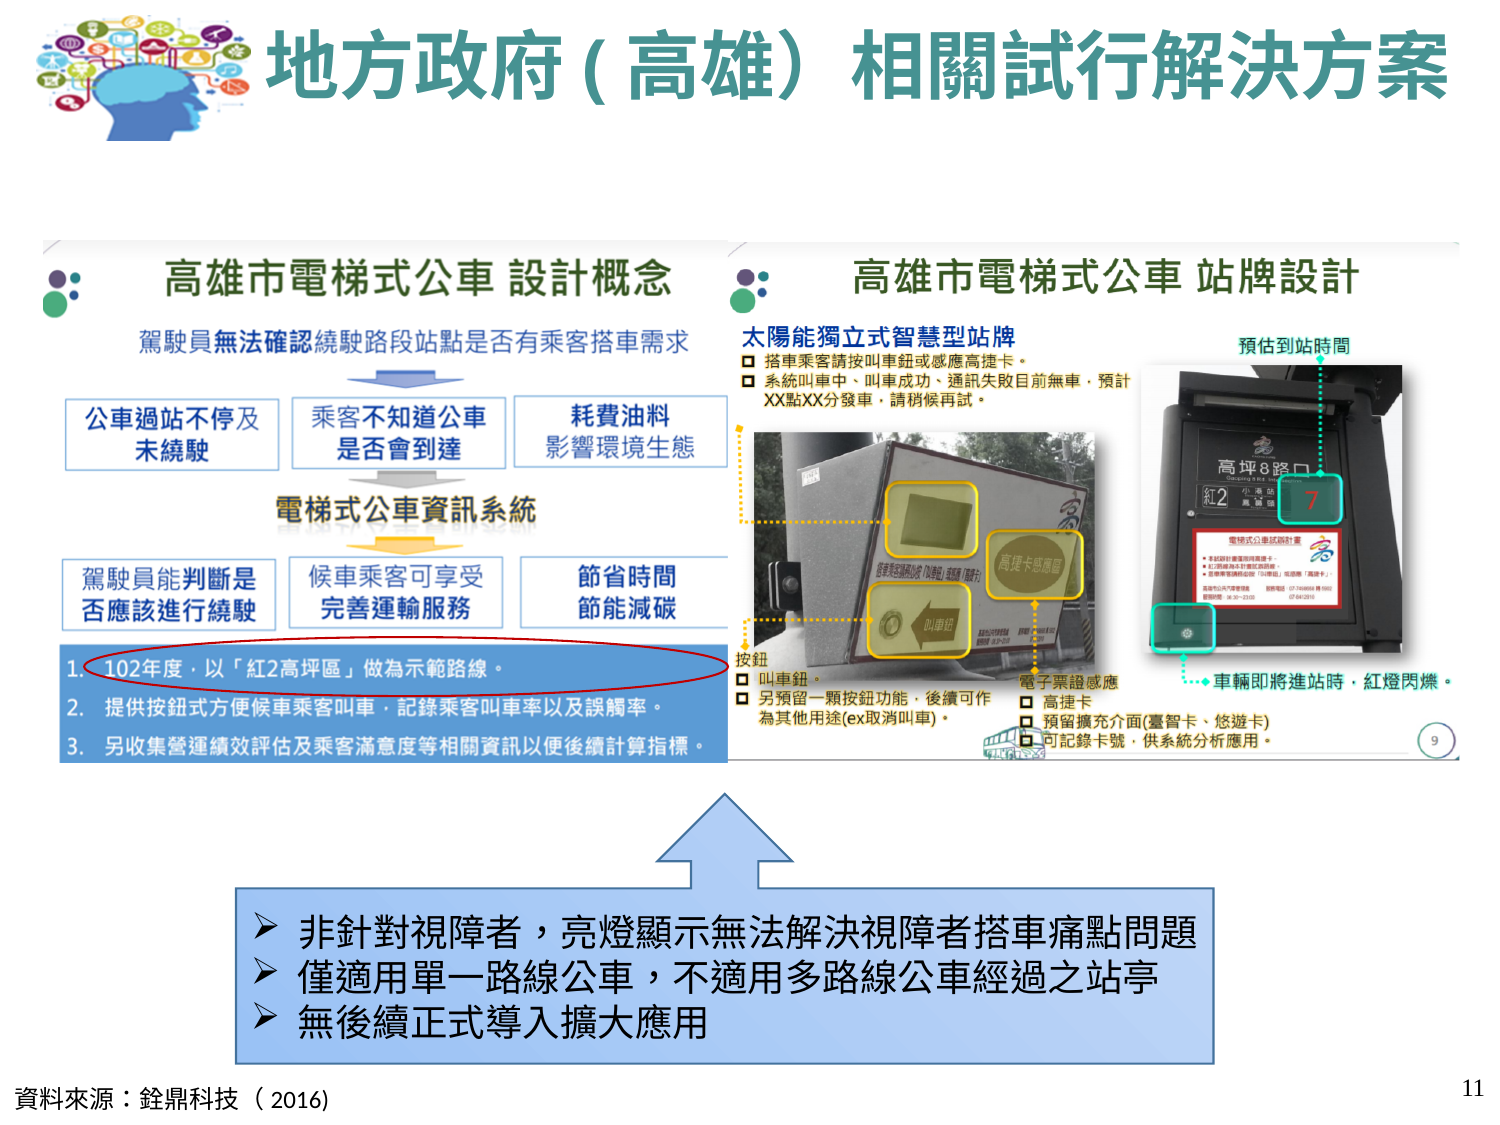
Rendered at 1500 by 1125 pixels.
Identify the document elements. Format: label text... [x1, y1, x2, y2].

picture [43, 240, 1460, 765]
text_box 資料來源：銓鼎科技（2016) [0, 1076, 562, 1122]
slide_number 11 [1162, 1063, 1500, 1124]
title 地方政府(高雄）相關試行解決方案 [179, 3, 1500, 135]
picture [36, 15, 251, 141]
text_box 非針對視障者，亮燈顯示無法解決視障者搭車痛點問題 僅適用單一路線公車，不適用多路線公車經過之站亭 無後續正式導入擴大應用 [234, 792, 1215, 1065]
